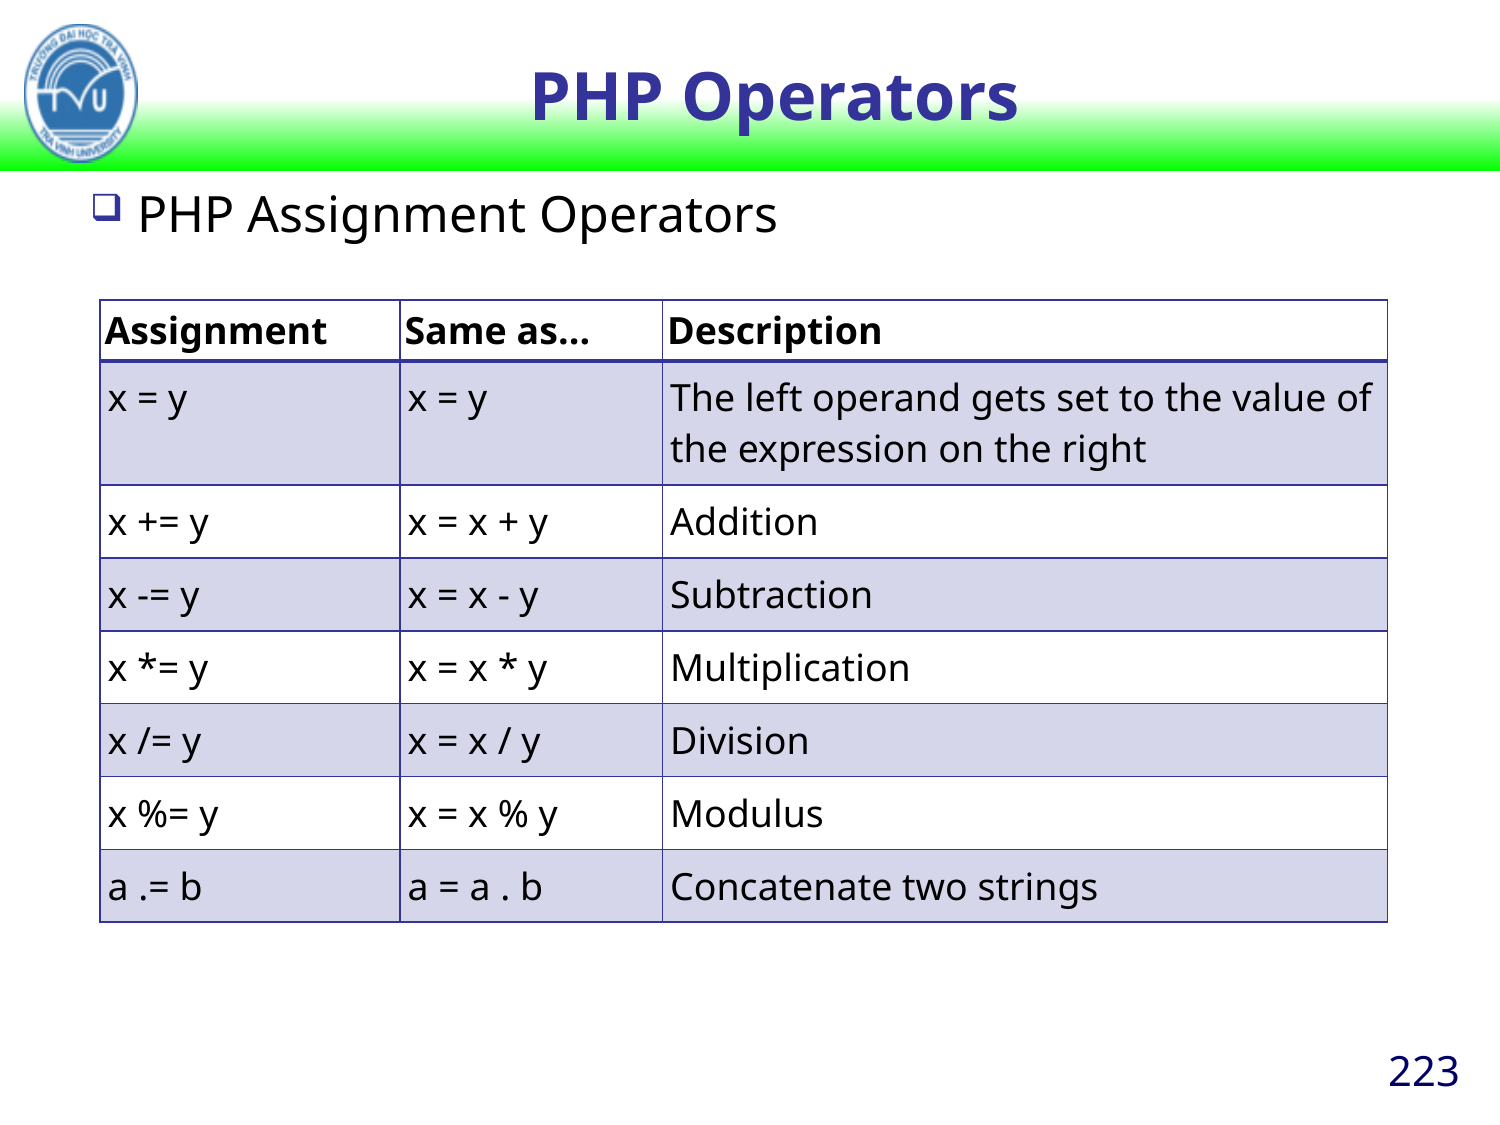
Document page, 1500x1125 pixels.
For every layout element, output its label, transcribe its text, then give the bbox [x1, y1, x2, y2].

table_cell Addition [663, 486, 1387, 557]
table_cell x %= y [101, 777, 399, 849]
table_cell x = x % y [401, 777, 662, 849]
table_header Description [663, 301, 1387, 359]
table_cell x -= y [101, 559, 399, 630]
slide_number 223 [1312, 1037, 1476, 1101]
table_cell Division [663, 704, 1387, 776]
table_cell x *= y [101, 632, 399, 703]
table_cell x /= y [101, 704, 399, 776]
table_cell x = x + y [401, 486, 662, 557]
table_cell x += y [101, 486, 399, 557]
table_cell x = x - y [401, 559, 662, 630]
table_cell a = a . b [401, 850, 662, 921]
title PHP Operators [74, 24, 1476, 163]
table_cell Modulus [663, 777, 1387, 849]
table_cell a .= b [101, 850, 399, 921]
table_cell x = x / y [401, 704, 662, 776]
table_cell Multiplication [663, 632, 1387, 703]
table_cell x = x * y [401, 632, 662, 703]
table_cell x = y [401, 363, 662, 484]
list PHP Assignment Operators [74, 174, 1476, 1051]
table_cell The left operand gets set to the value of the expression on the right [663, 363, 1387, 484]
table_cell Concatenate two strings [663, 850, 1387, 921]
table_cell Subtraction [663, 559, 1387, 630]
table_header Assignment [101, 301, 399, 359]
picture [24, 24, 74, 163]
table_header Same as... [401, 301, 662, 359]
table_cell x = y [101, 363, 399, 484]
